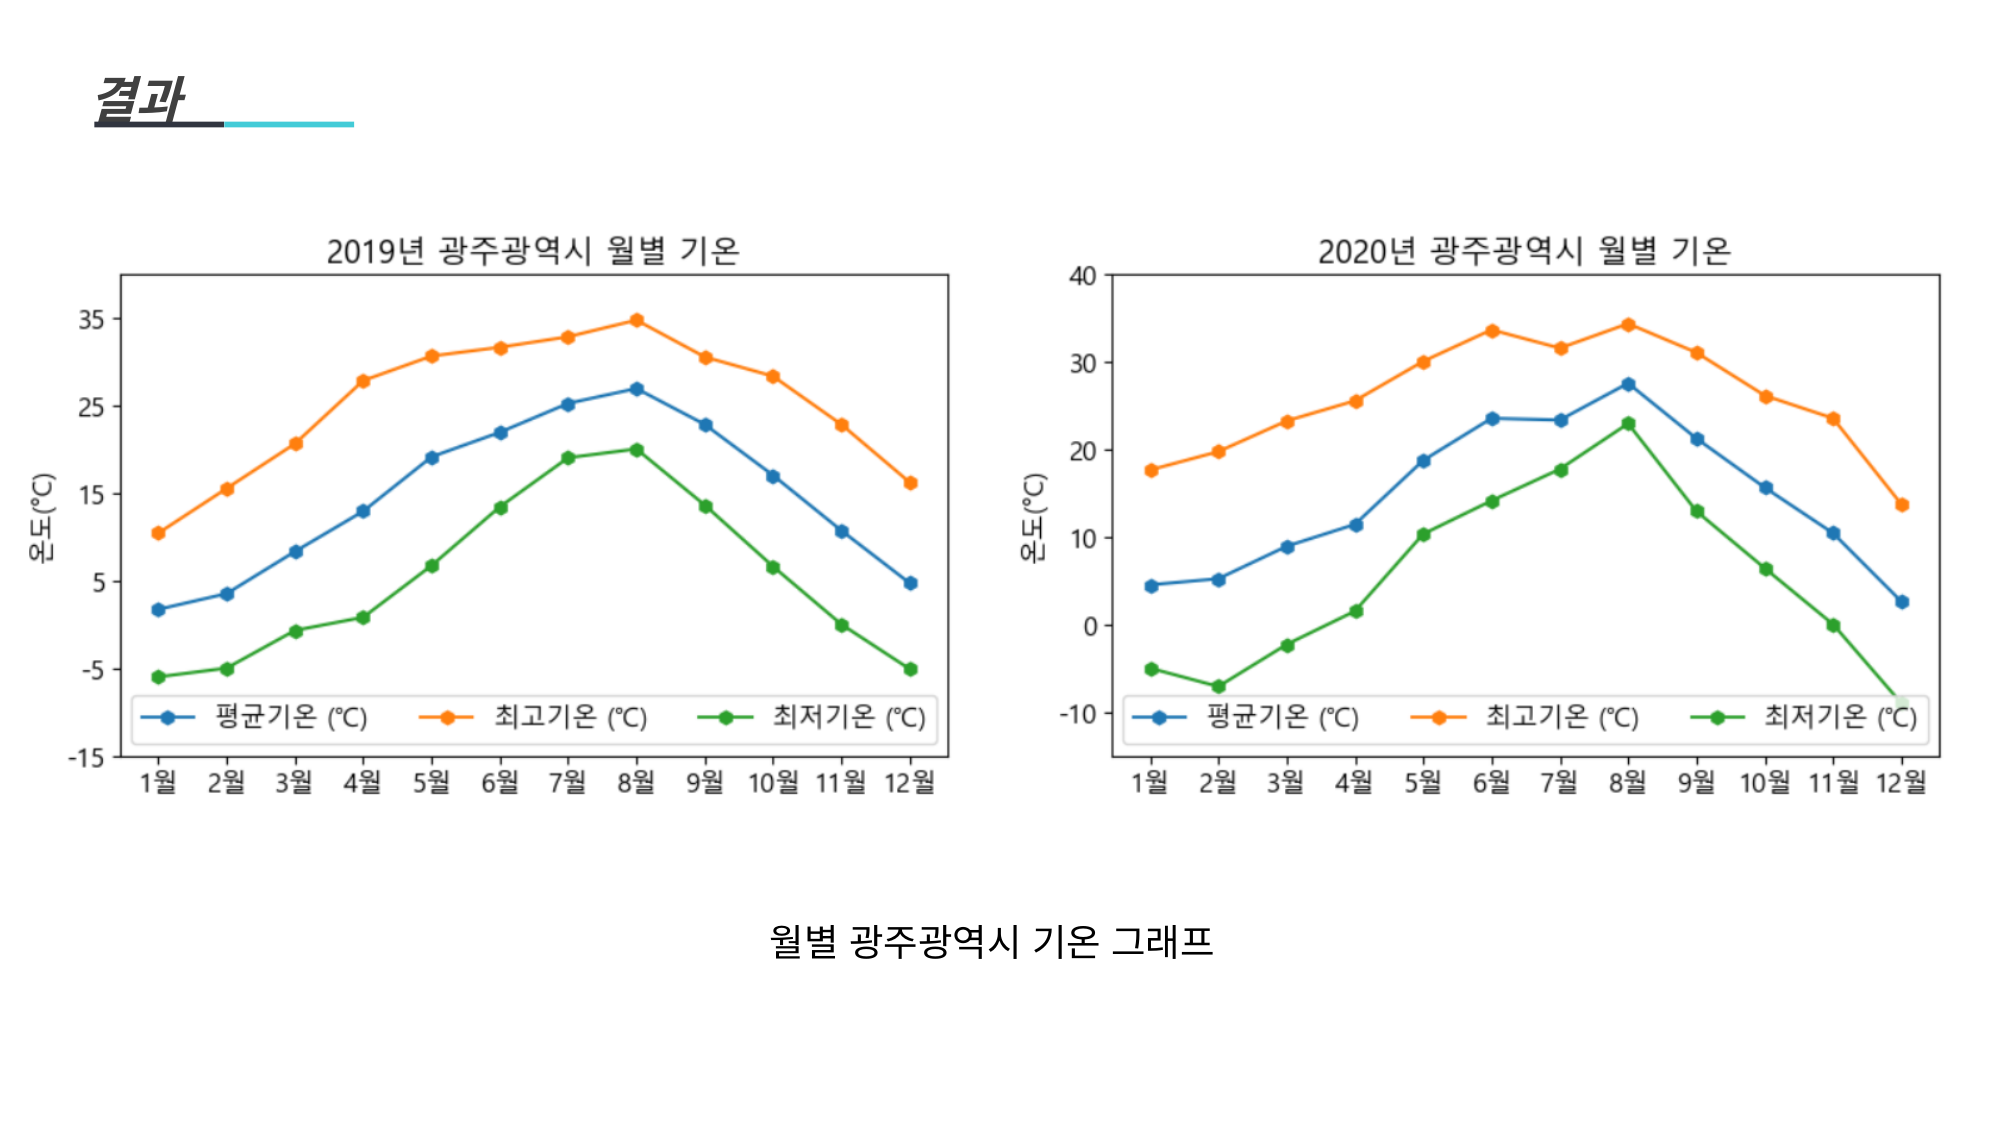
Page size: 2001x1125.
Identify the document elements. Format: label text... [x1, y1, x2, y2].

text_box 월별 광주광역시 기온 그래프 [755, 911, 1231, 972]
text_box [94, 121, 355, 128]
text_box 결과 [75, 0, 765, 136]
picture [28, 226, 1957, 804]
